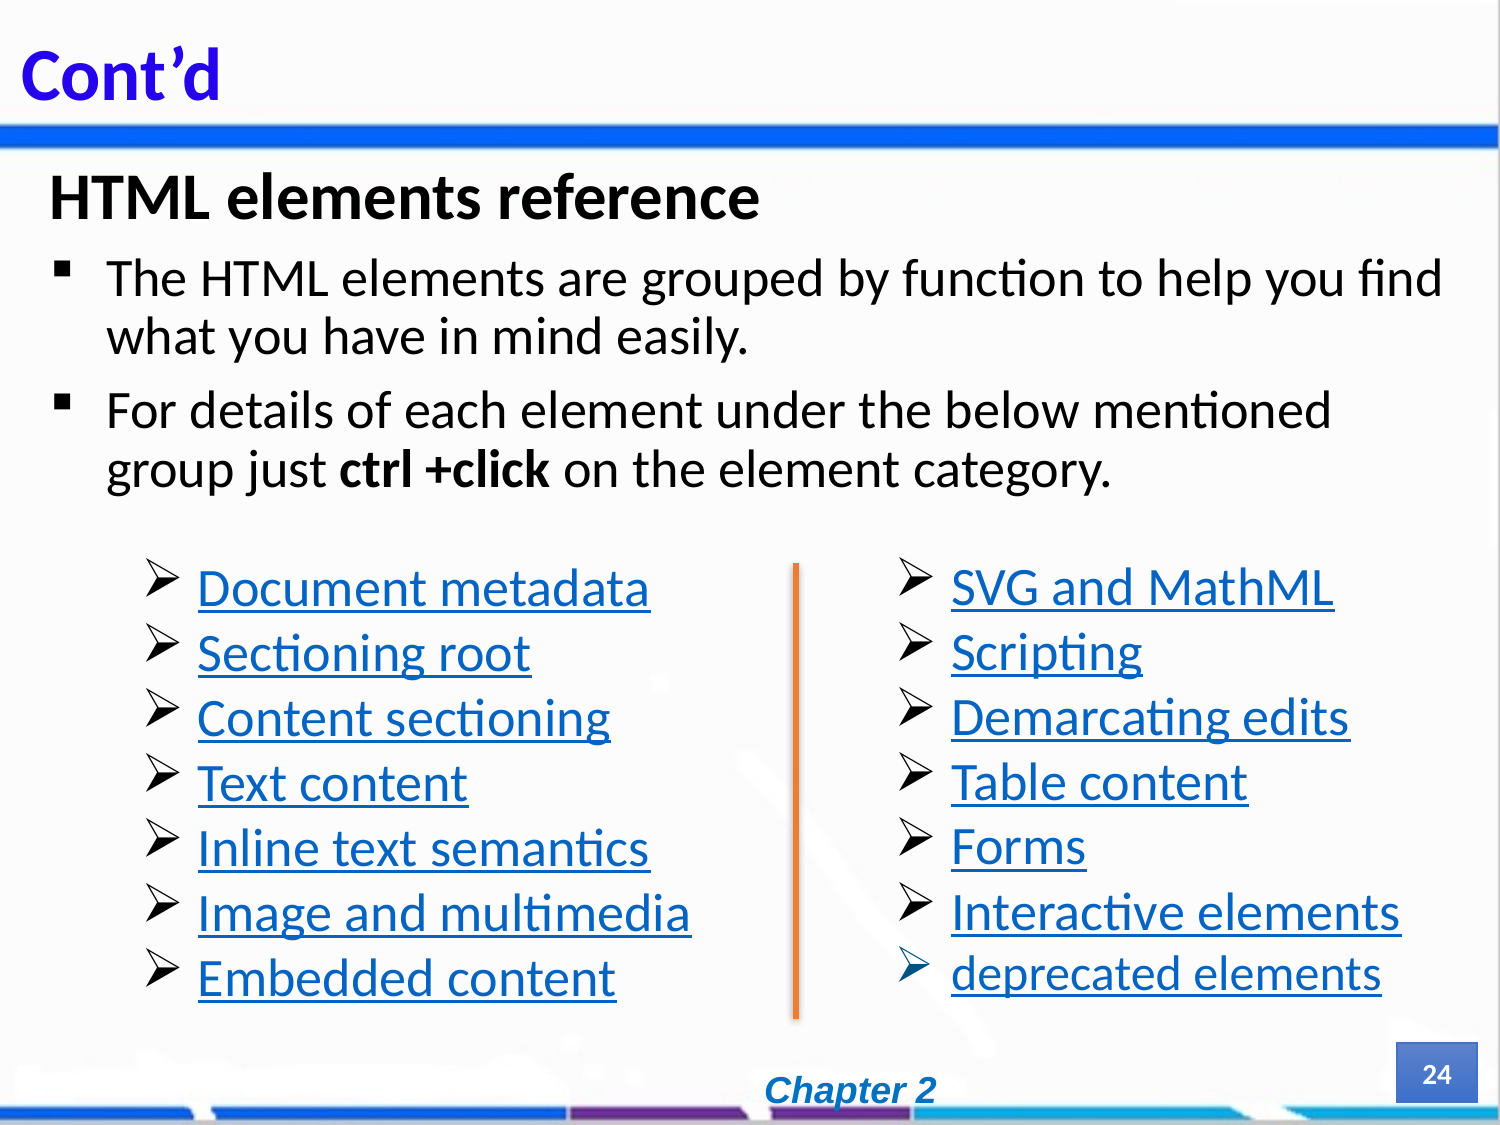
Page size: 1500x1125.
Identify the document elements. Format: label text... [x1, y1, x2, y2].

list HTML elements reference The HTML elements are grouped by function to help you find what you have in mind easily. For details of each element under the below mentioned group just ctrl +click on the element category. [16, 154, 1486, 518]
text_box Document metadata Sectioning root Content sectioning Text content Inline text semantics Image and multimedia Embedded content [92, 544, 726, 1041]
footer Chapter 2 [663, 1058, 1039, 1119]
text_box SVG and MathML Scripting Demarcating edits Table content Forms Interactive elements deprecated elements [845, 543, 1479, 1047]
slide_number 24 [1396, 1047, 1478, 1103]
picture [0, 0, 1500, 1125]
title Cont’d [5, 25, 1331, 128]
